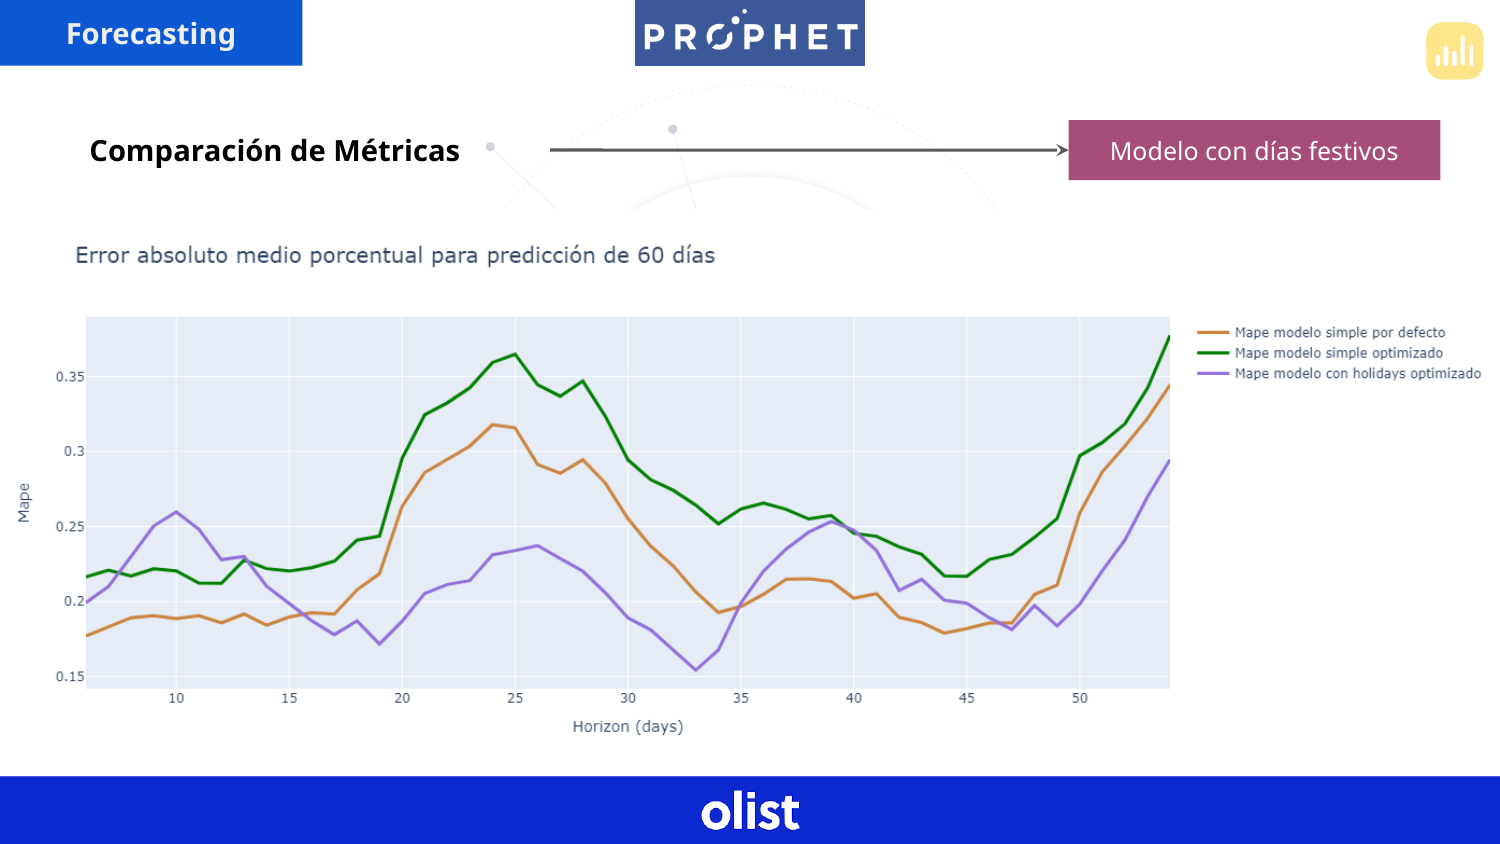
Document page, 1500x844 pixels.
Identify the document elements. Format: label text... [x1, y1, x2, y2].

text_box Comparación de Métricas [0, 117, 551, 183]
picture [0, 0, 1500, 844]
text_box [0, 0, 303, 66]
text_box Modelo con días festivos [1068, 120, 1441, 181]
